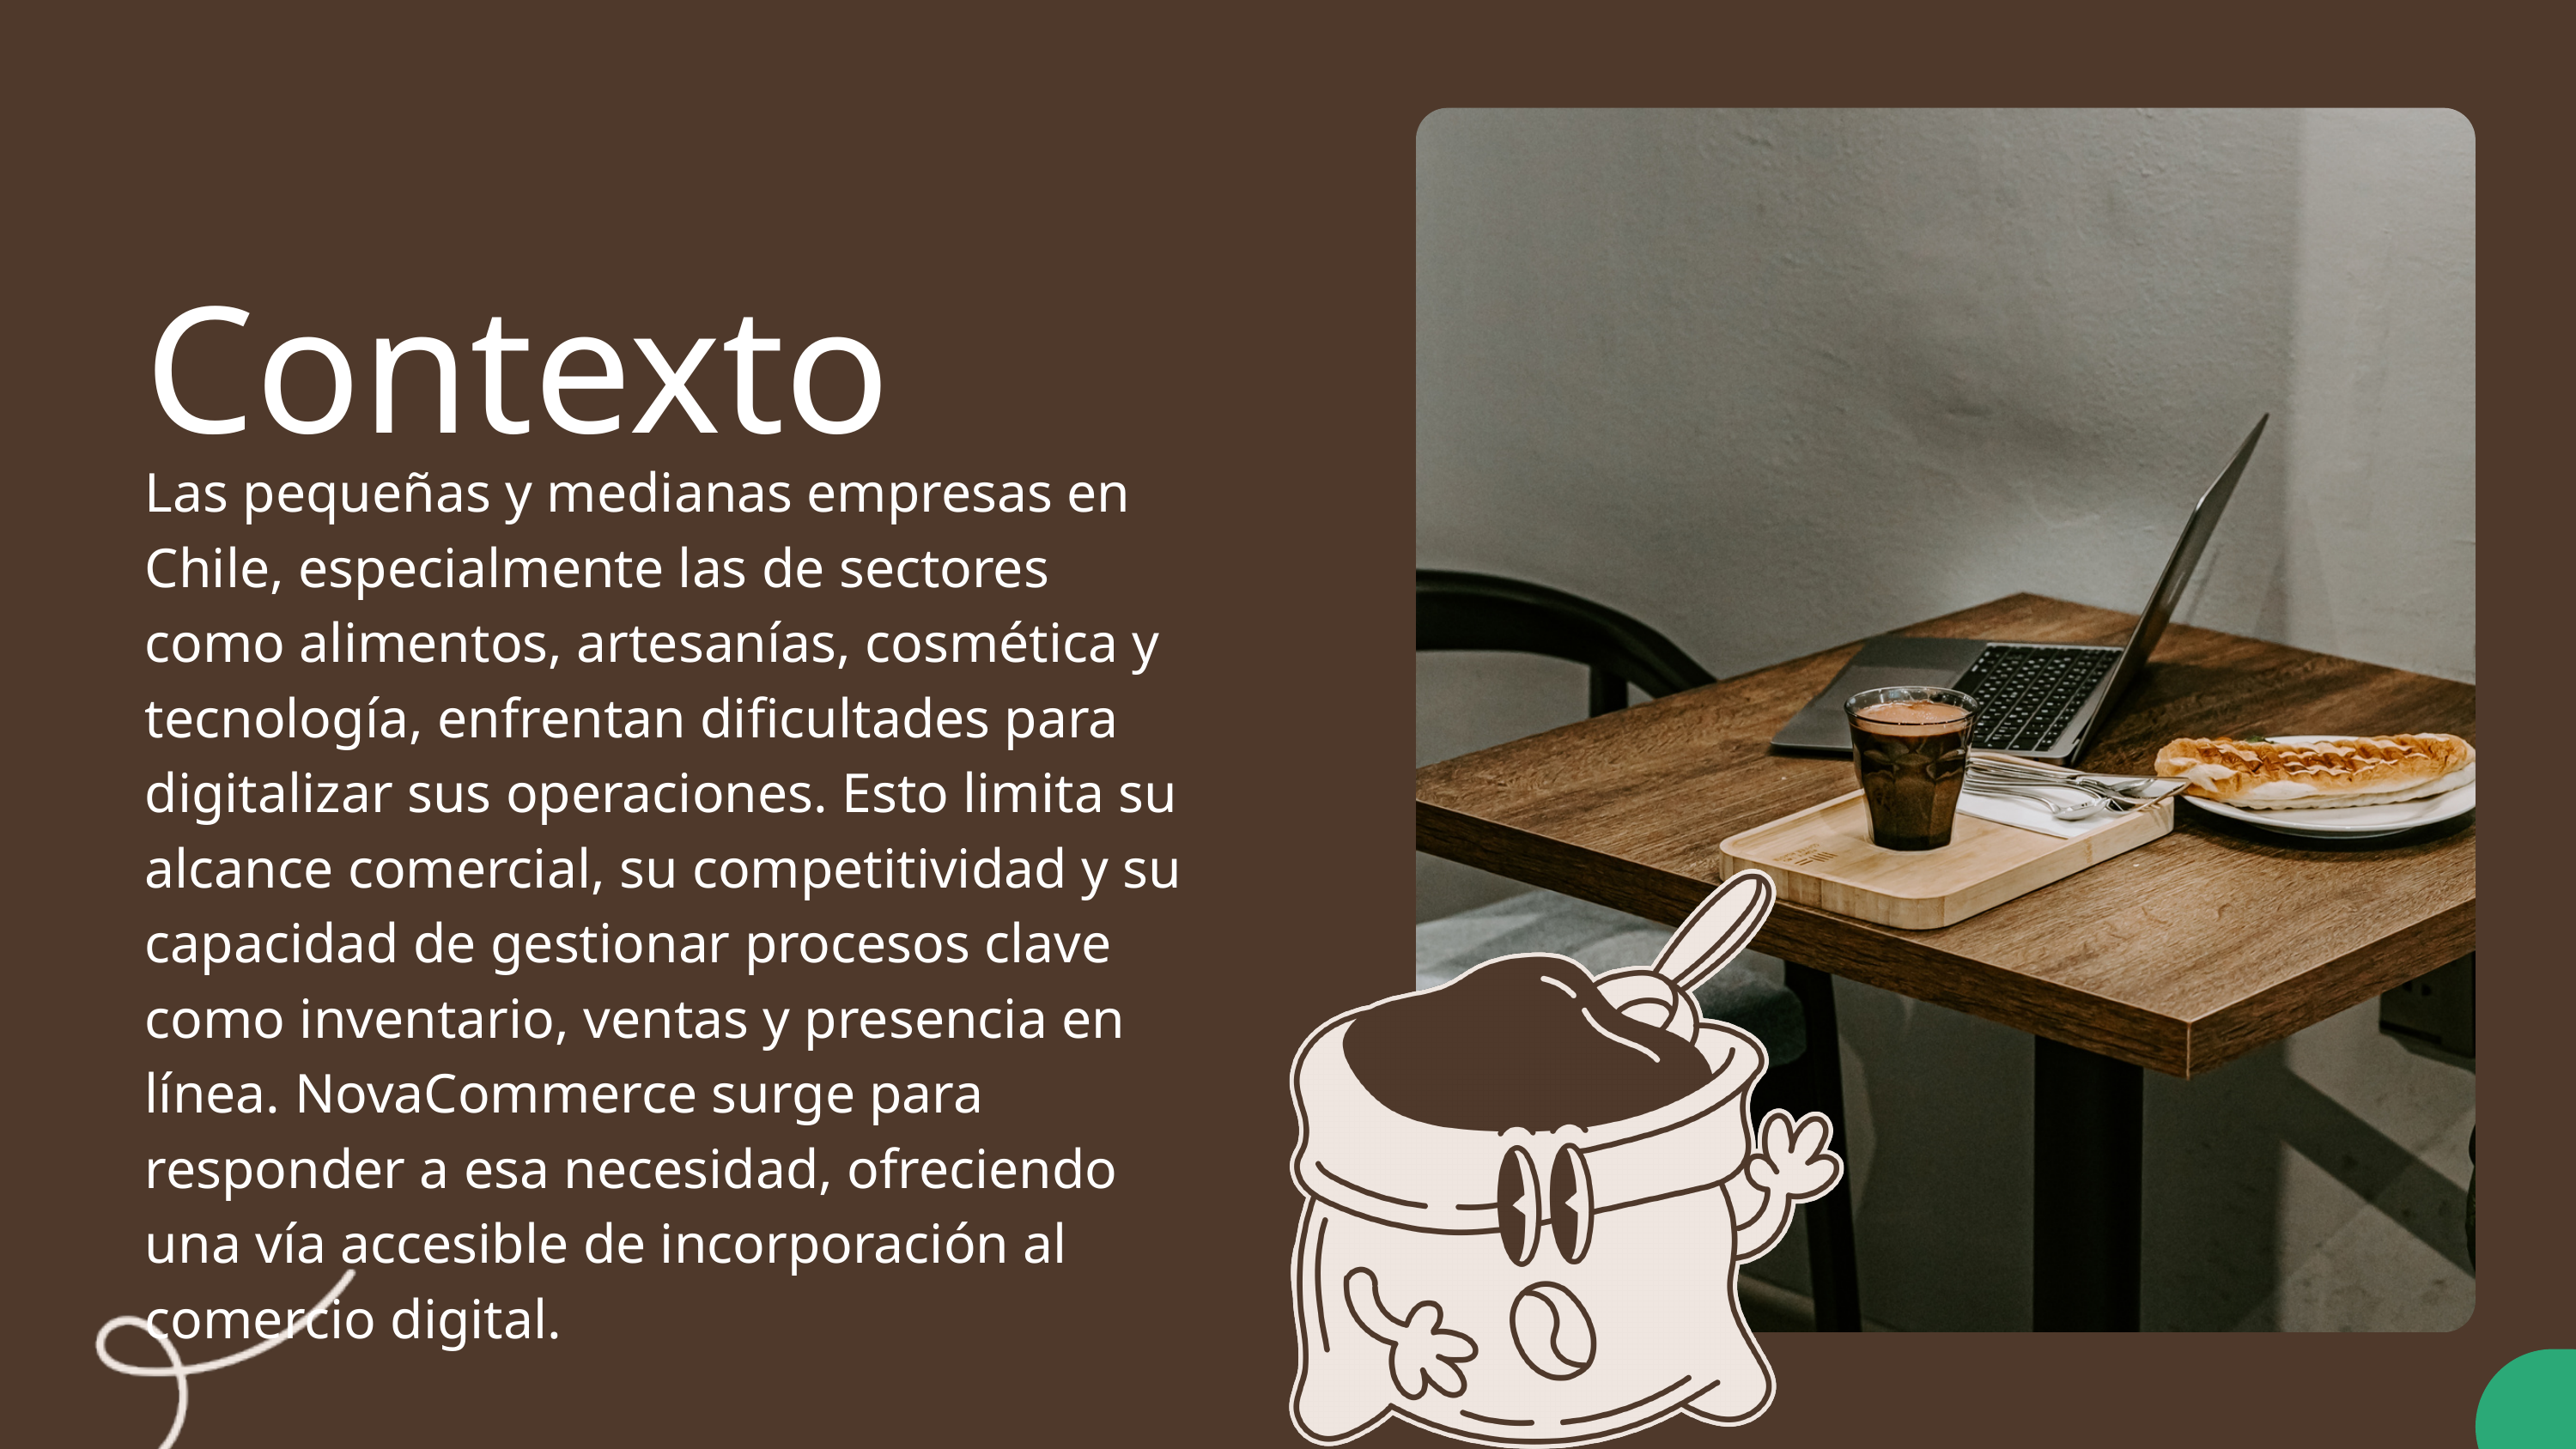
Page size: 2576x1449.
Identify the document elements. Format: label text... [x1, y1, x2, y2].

text_box Contexto [144, 222, 1285, 469]
text_box Las pequeñas y medianas empresas en Chile, especialmente las de sectores como alimentos, artesanías, cosmética y tecnología, enfrentan dificultades para digitalizar sus operaciones. Esto limita su alcance comercial, su competitividad y su capacidad de gestionar procesos clave como inventario, ventas y presencia en línea. NovaCommerce surge para responder a esa necesidad, ofreciendo una vía accesible de incorporación al comercio digital. [144, 447, 1194, 1349]
text_box [0, 1267, 360, 1449]
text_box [2475, 1349, 2576, 1449]
text_box [1288, 869, 1845, 1449]
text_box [1415, 107, 2476, 1333]
